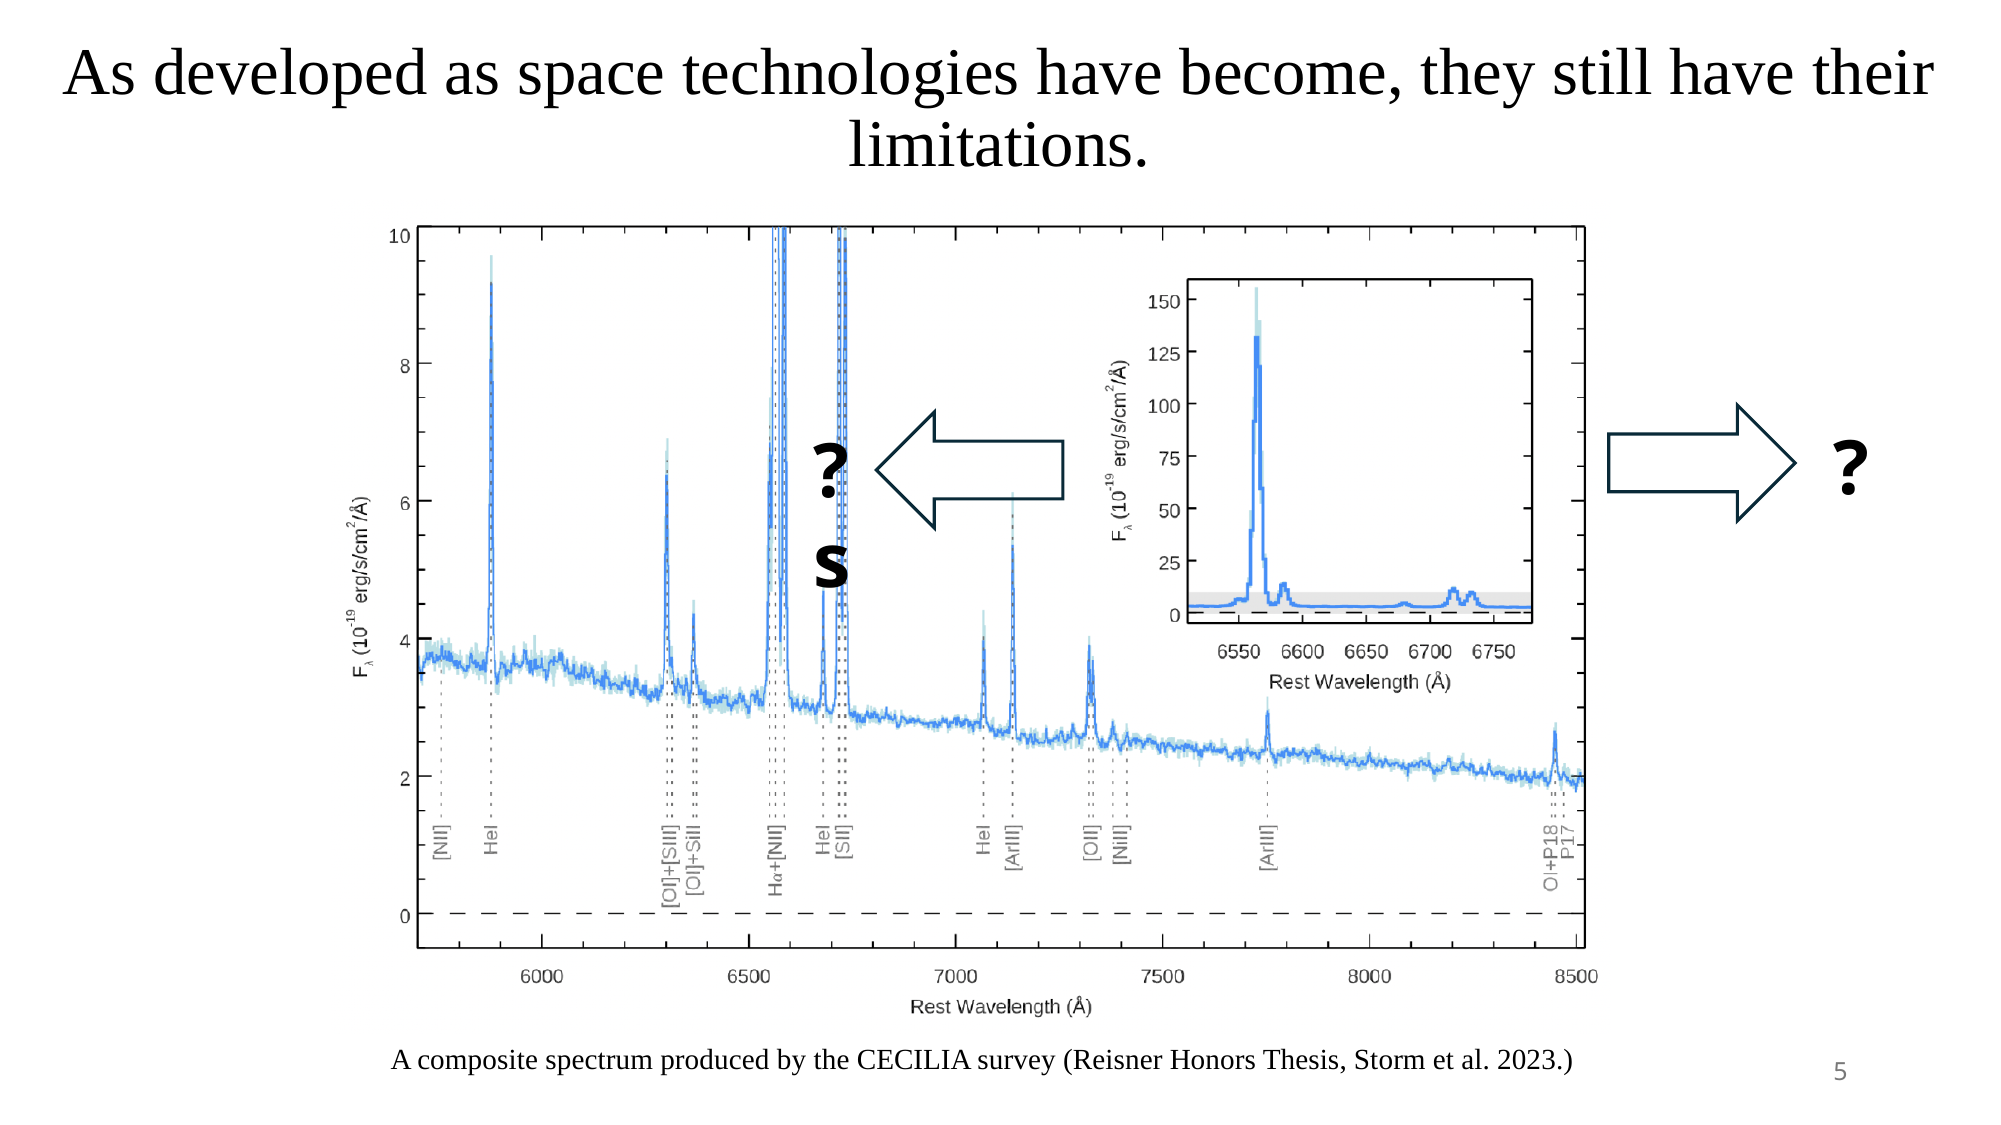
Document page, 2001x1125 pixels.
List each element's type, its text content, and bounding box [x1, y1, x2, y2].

title As developed as space technologies have become, they still have their limitations. [43, 0, 1957, 218]
text_box ? [1818, 412, 1907, 517]
picture [330, 194, 1635, 1034]
text_box [1635, 401, 1798, 525]
text_box A composite spectrum produced by the CECILIA survey (Reisner Honors Thesis, Storm et al. 2023.) [231, 1033, 1733, 1083]
slide_number 5 [1412, 1042, 1863, 1103]
